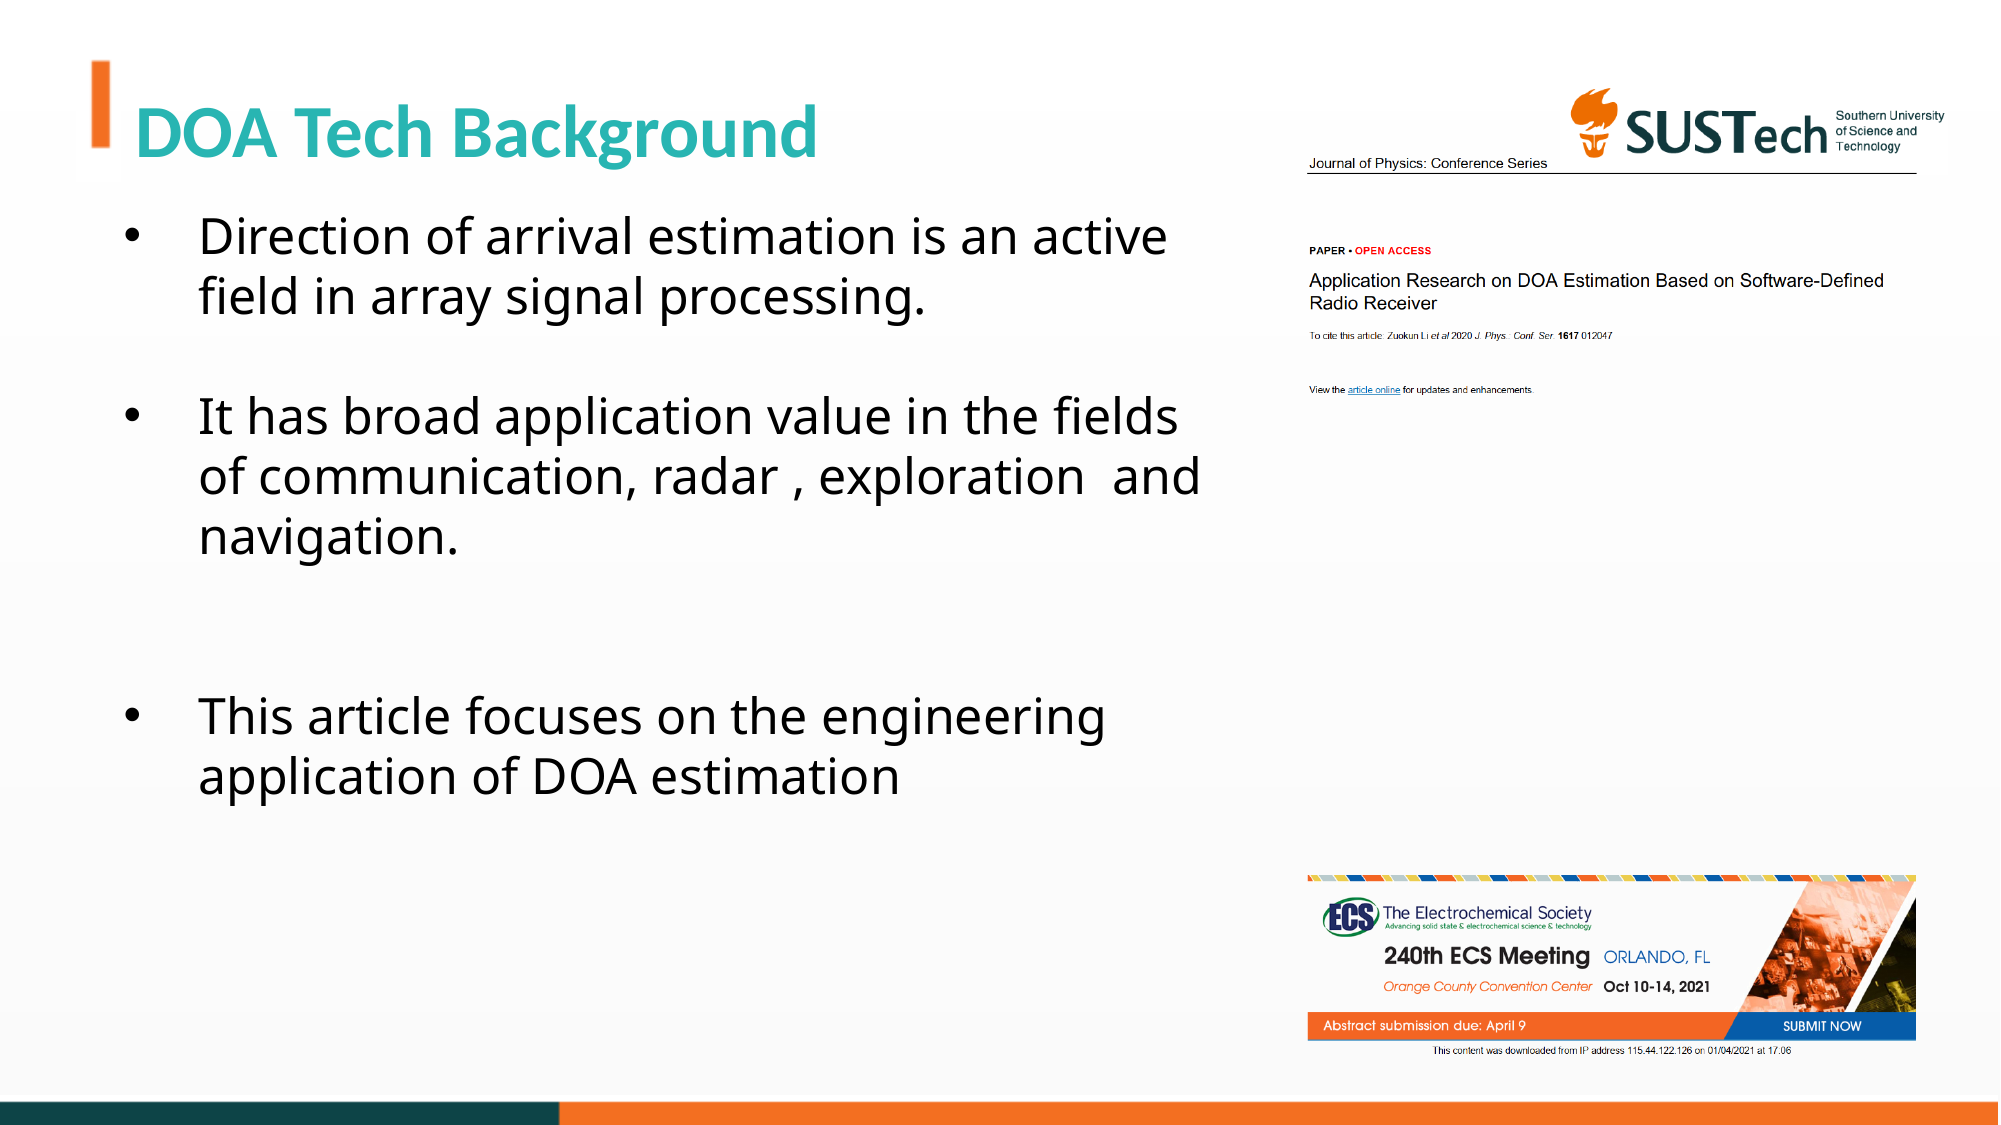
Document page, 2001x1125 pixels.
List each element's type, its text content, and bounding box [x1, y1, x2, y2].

title DOA Tech Background [120, 0, 1621, 180]
picture [76, 27, 121, 182]
text_box Direction of arrival estimation is an active field in array signal processing. It has broad application value in the fields of communication, radar , exploration and navigation. This article focuses on the engineering application of DOA estimation [108, 196, 1242, 882]
picture [0, 79, 1998, 1125]
